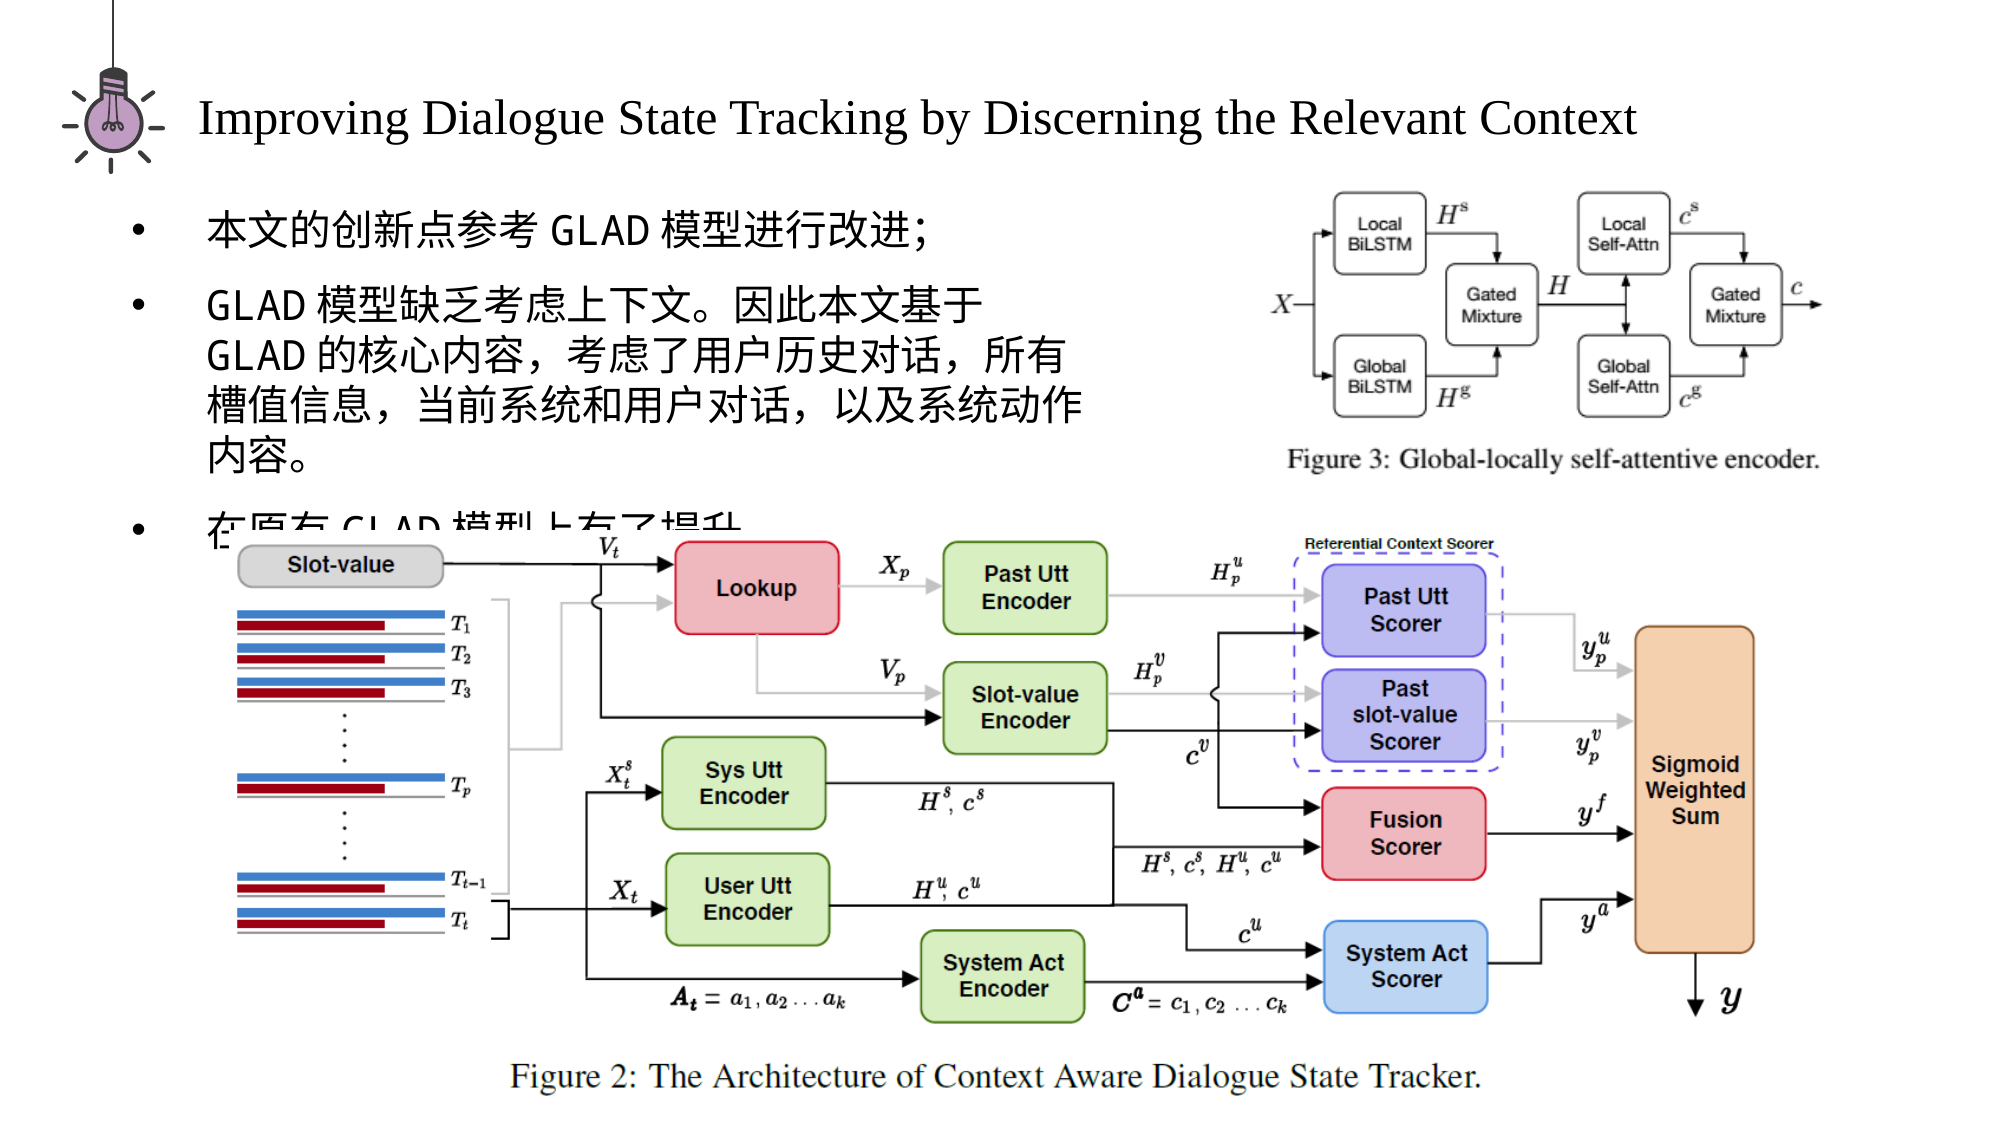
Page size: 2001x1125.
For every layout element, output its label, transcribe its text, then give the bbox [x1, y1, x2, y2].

picture [1258, 174, 1835, 487]
text_box Improving Dialogue State Tracking by Discerning the Relevant Context [182, 77, 1752, 153]
picture [229, 530, 1771, 1103]
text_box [61, 0, 166, 175]
text_box 本文的创新点参考GLAD模型进行改进； GLAD模型缺乏考虑上下文。因此本文基于GLAD的核心内容，考虑了用户历史对话，所有槽值信息，当前系统和用户对话，以及系统动作内容。 在原有GLAD模型上有了提升。 [116, 196, 1105, 562]
